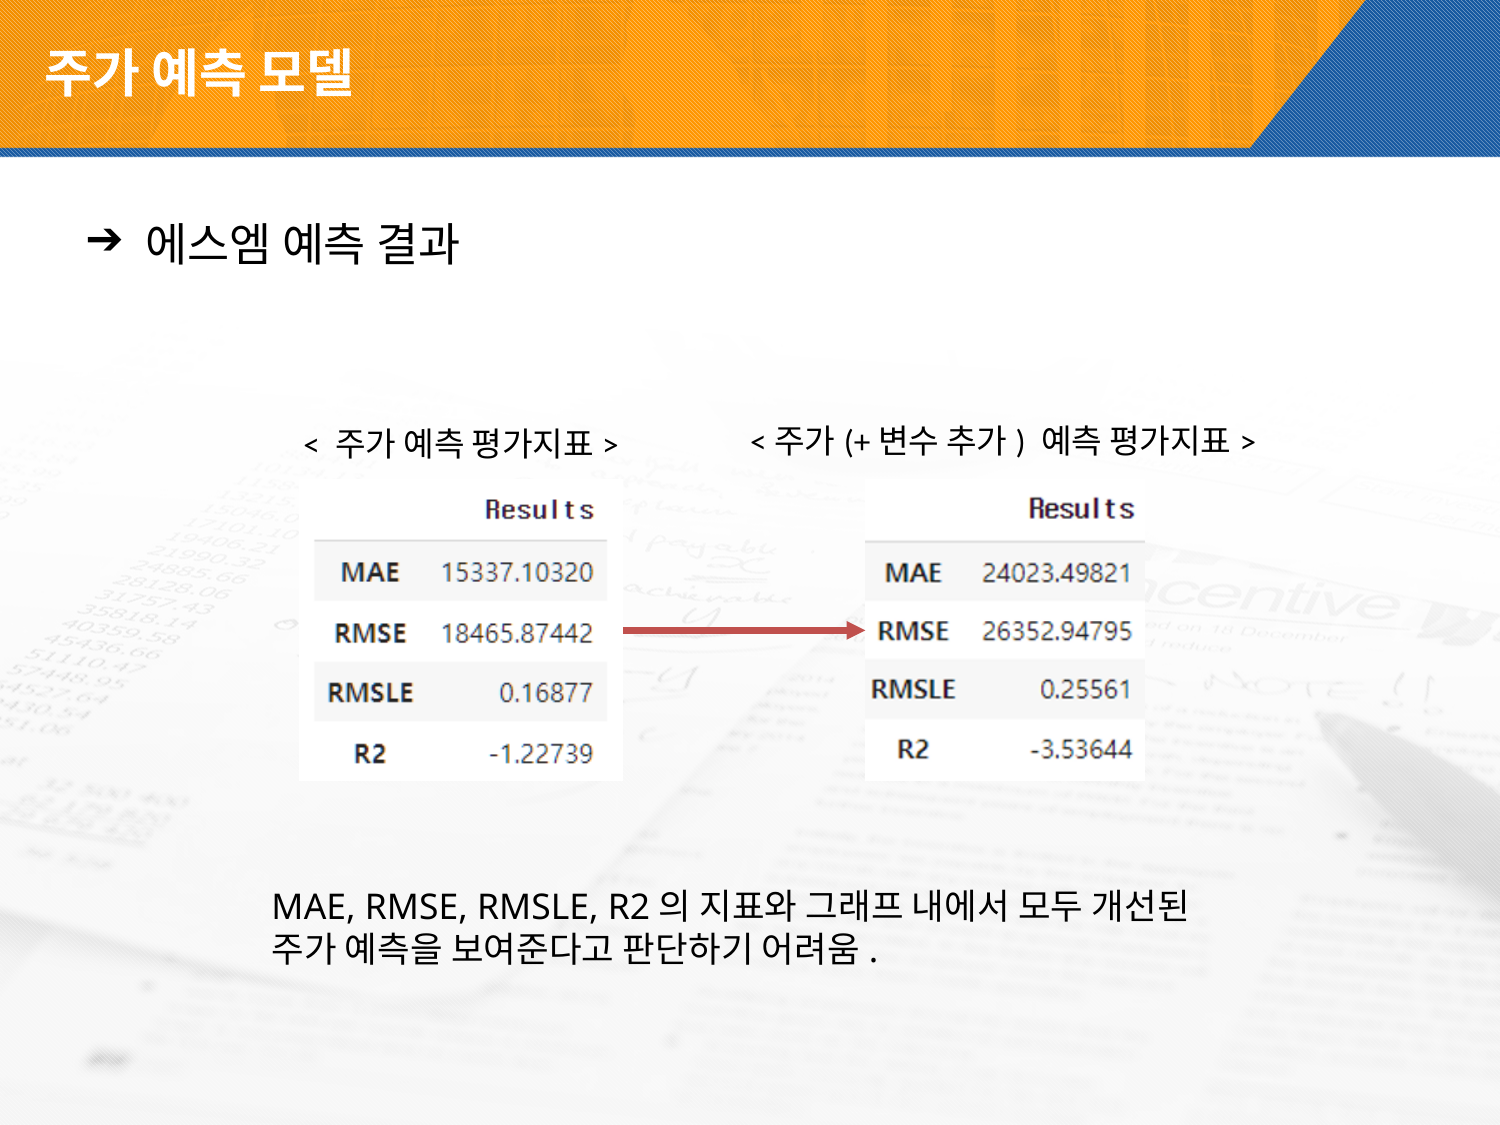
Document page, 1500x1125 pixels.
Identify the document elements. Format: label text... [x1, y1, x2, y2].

text_box 에스엠 예측 결과 [55, 192, 1079, 294]
text_box < 주가 예측 평가지표> [264, 400, 657, 485]
title 주가 예측 모델 [29, 6, 1287, 138]
text_box MAE, RMSE, RMSLE, R2의 지표와 그래프 내에서 모두 개선된 주가 예측을 보여준다고 판단하기 어려움. [256, 855, 1244, 999]
picture [0, 0, 1500, 1125]
text_box <주가(+변수 추가) 예측 평가지표> [732, 400, 1274, 480]
